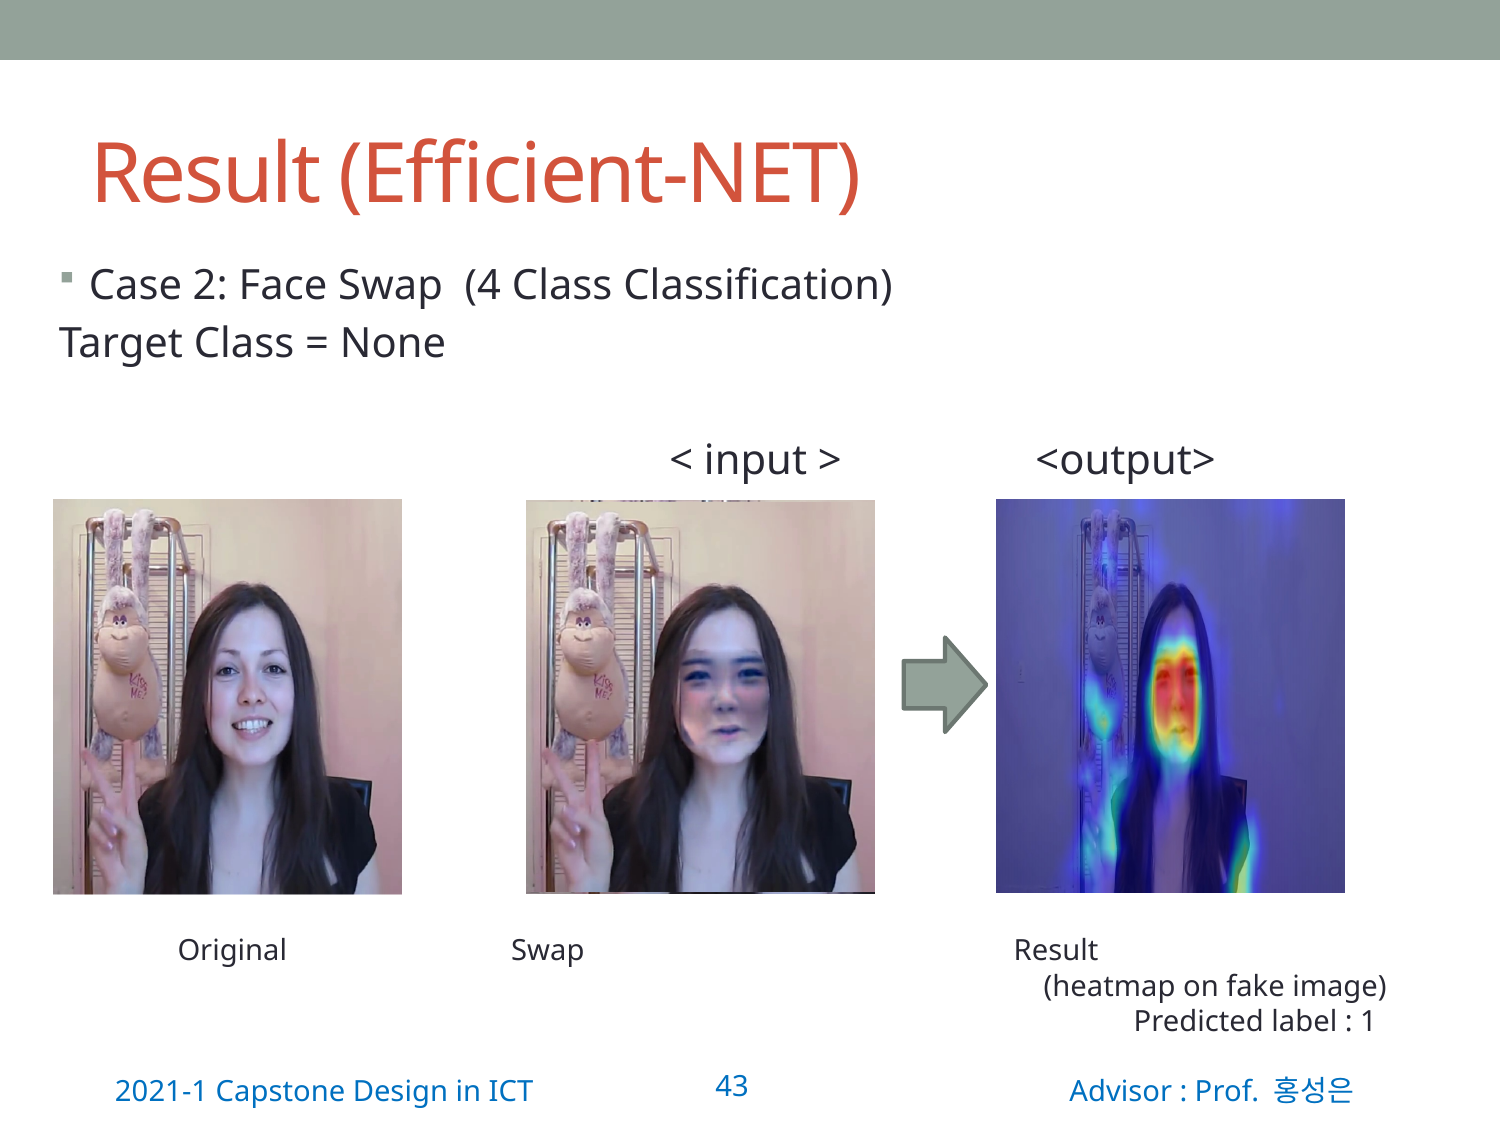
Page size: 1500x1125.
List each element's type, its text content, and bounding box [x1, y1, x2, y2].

title Result (Efficient-NET) [75, 87, 1425, 250]
list Case 2: Face Swap (4 Class Classification) Target Class = None < input > <output> [0, 249, 1481, 1027]
picture [52, 499, 402, 896]
picture [996, 499, 1346, 894]
text_box Original Swap Result (heatmap on fake image) Predicted label : 1 [16, 915, 1499, 1045]
text_box [901, 635, 988, 735]
picture [525, 500, 875, 895]
